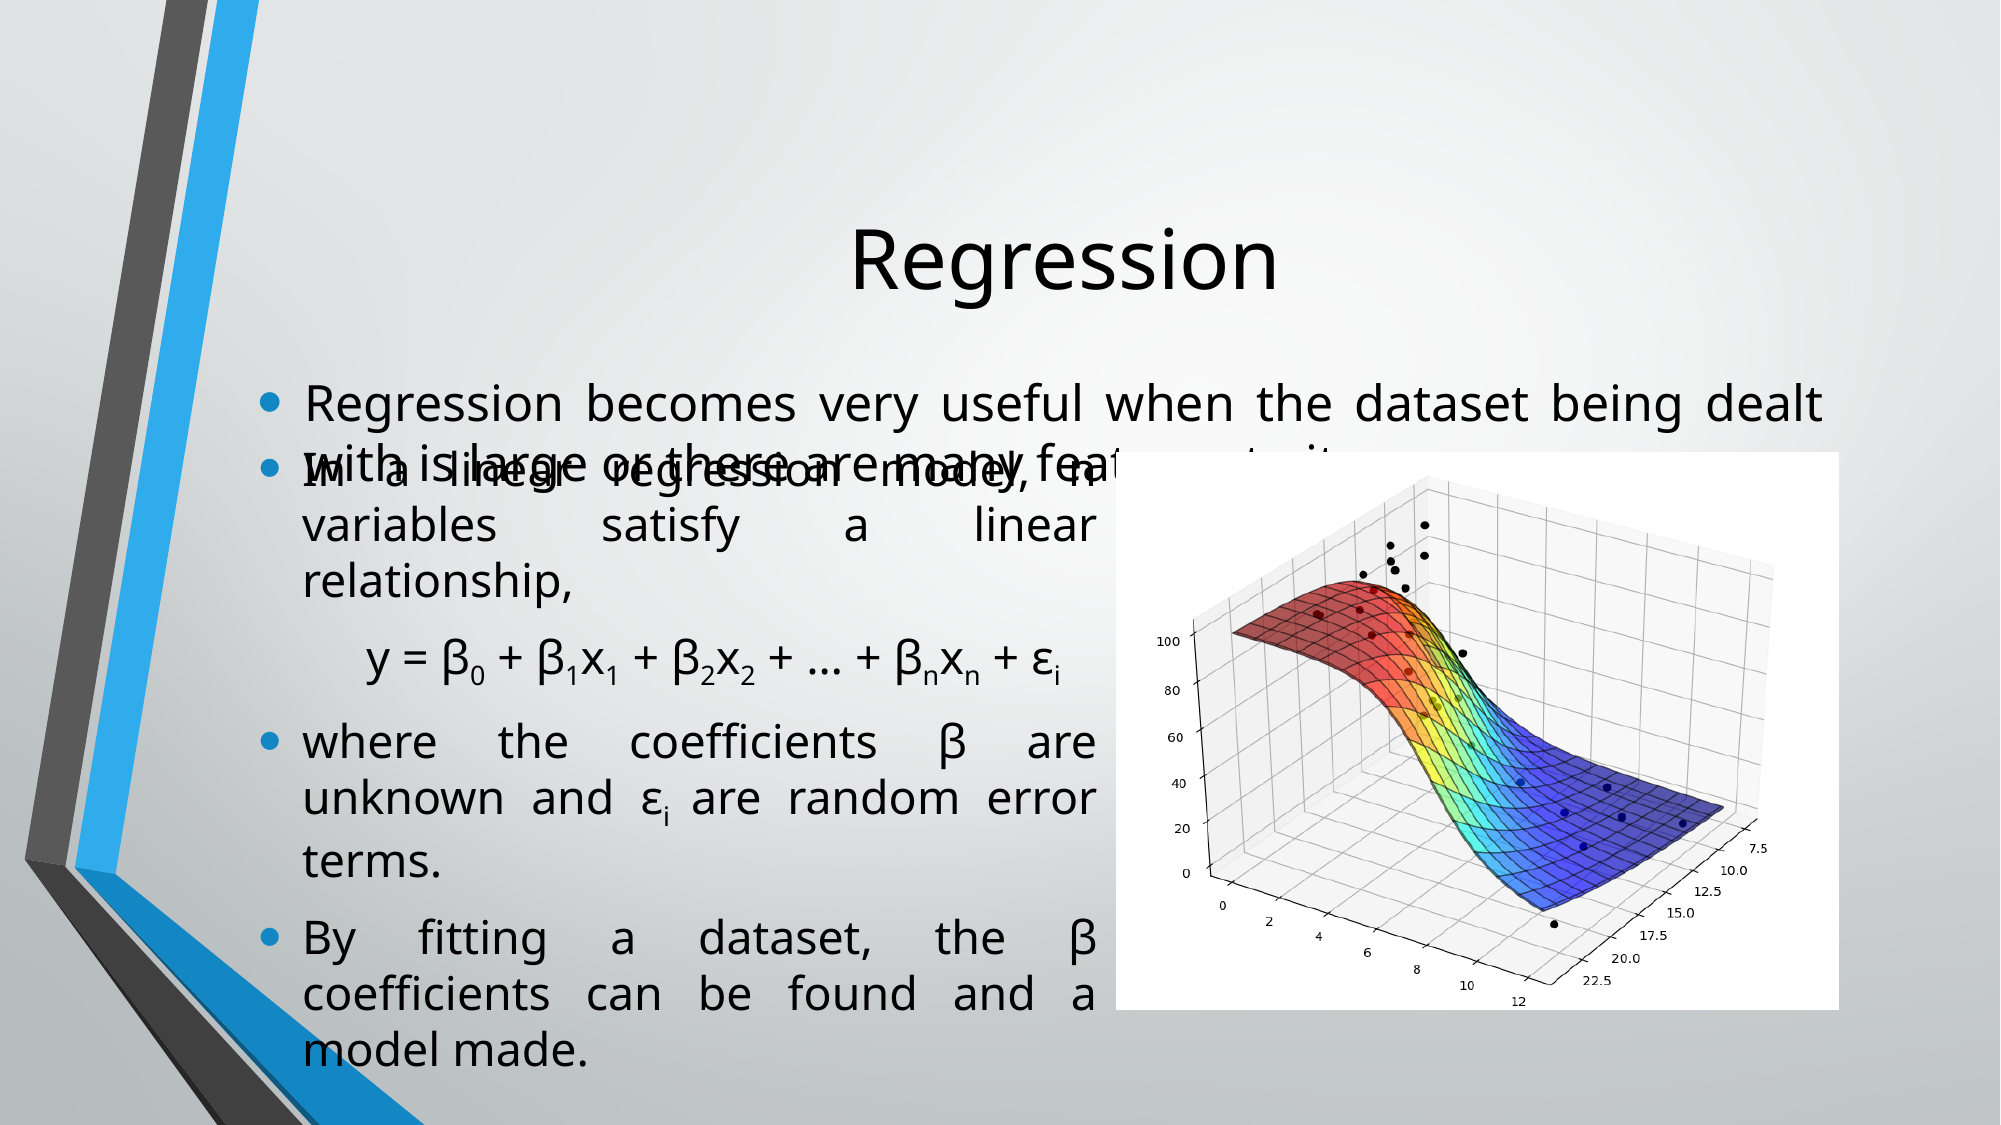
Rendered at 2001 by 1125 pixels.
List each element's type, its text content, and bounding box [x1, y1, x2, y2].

text_box Regression becomes very useful when the dataset being dealt with is large or there are many features to it. [242, 298, 999, 812]
picture [999, 365, 1932, 1090]
text_box [243, 575, 1113, 1125]
list In a linear regression model, n variables satisfy a linear relationship, y = β0 + β1x1 + β2x2 + … + βnxn + εi where the coefficients β are unknown and εi are random error terms. By fitting a dataset, the β coefficients can be found and a model made. [243, 426, 999, 575]
title Regression [243, 112, 1887, 400]
